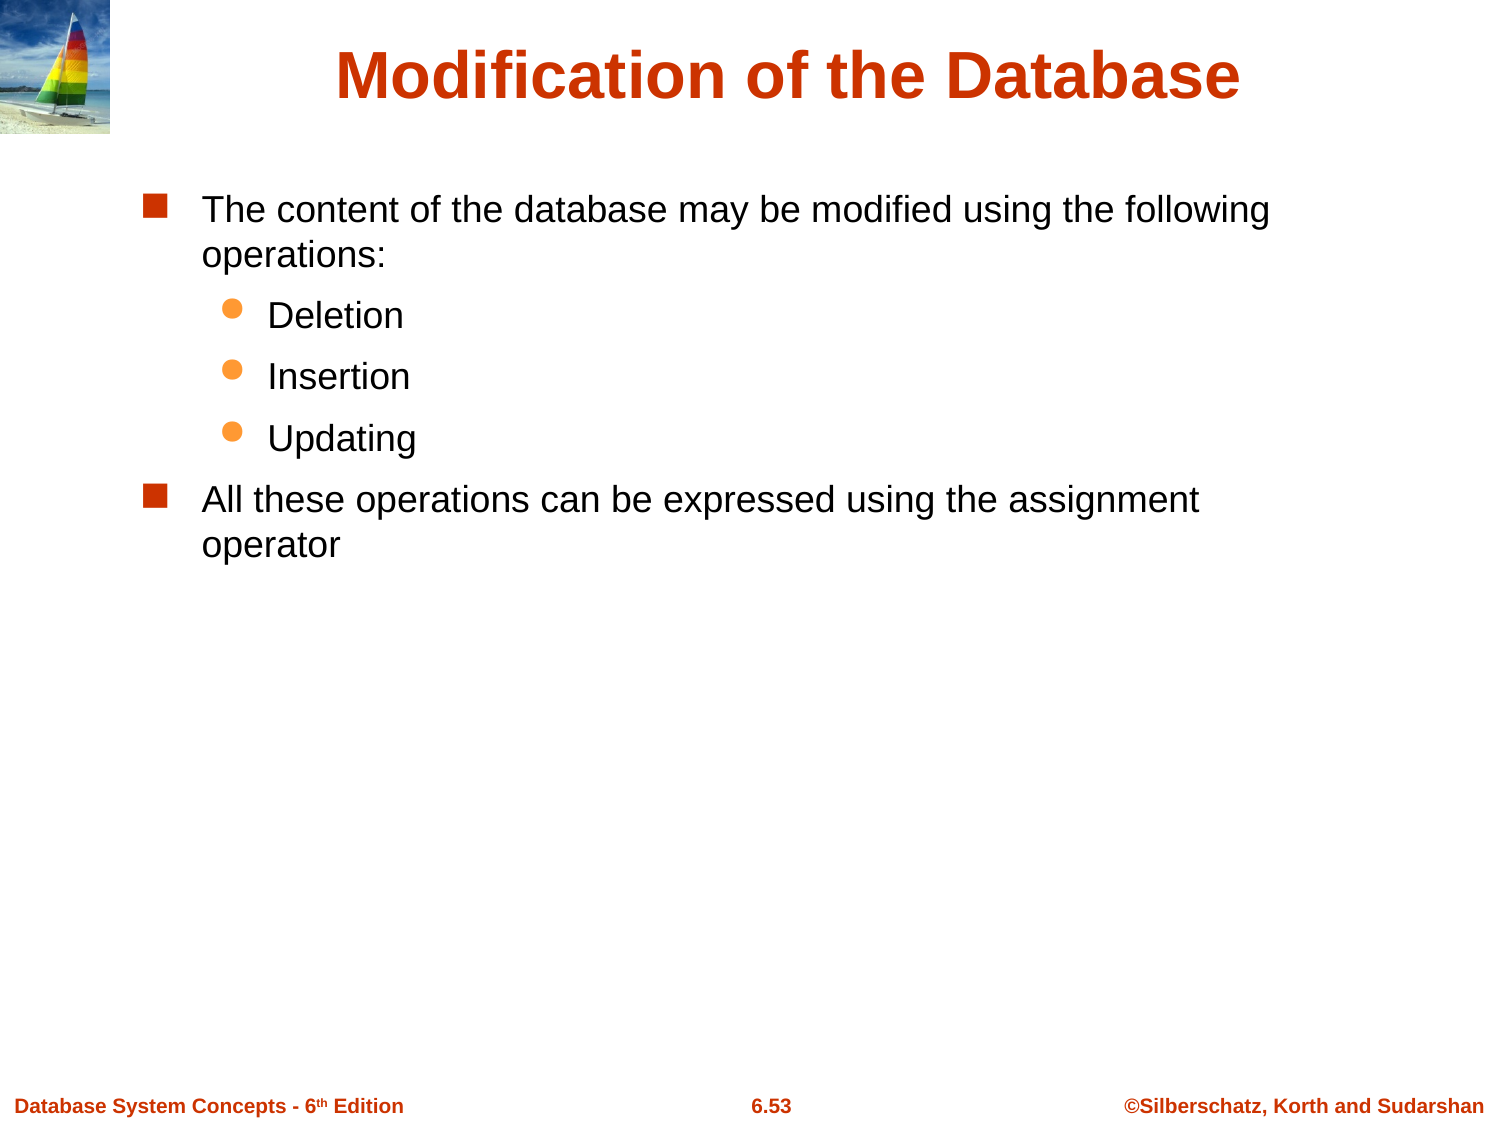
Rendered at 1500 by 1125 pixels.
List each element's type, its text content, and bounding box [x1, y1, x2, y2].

picture [0, 0, 110, 134]
list The content of the database may be modified using the following operations: Deletion Insertion Updating All these operations can be expressed using the assignment operator [130, 176, 1307, 931]
title Modification of the Database [125, 18, 1452, 120]
